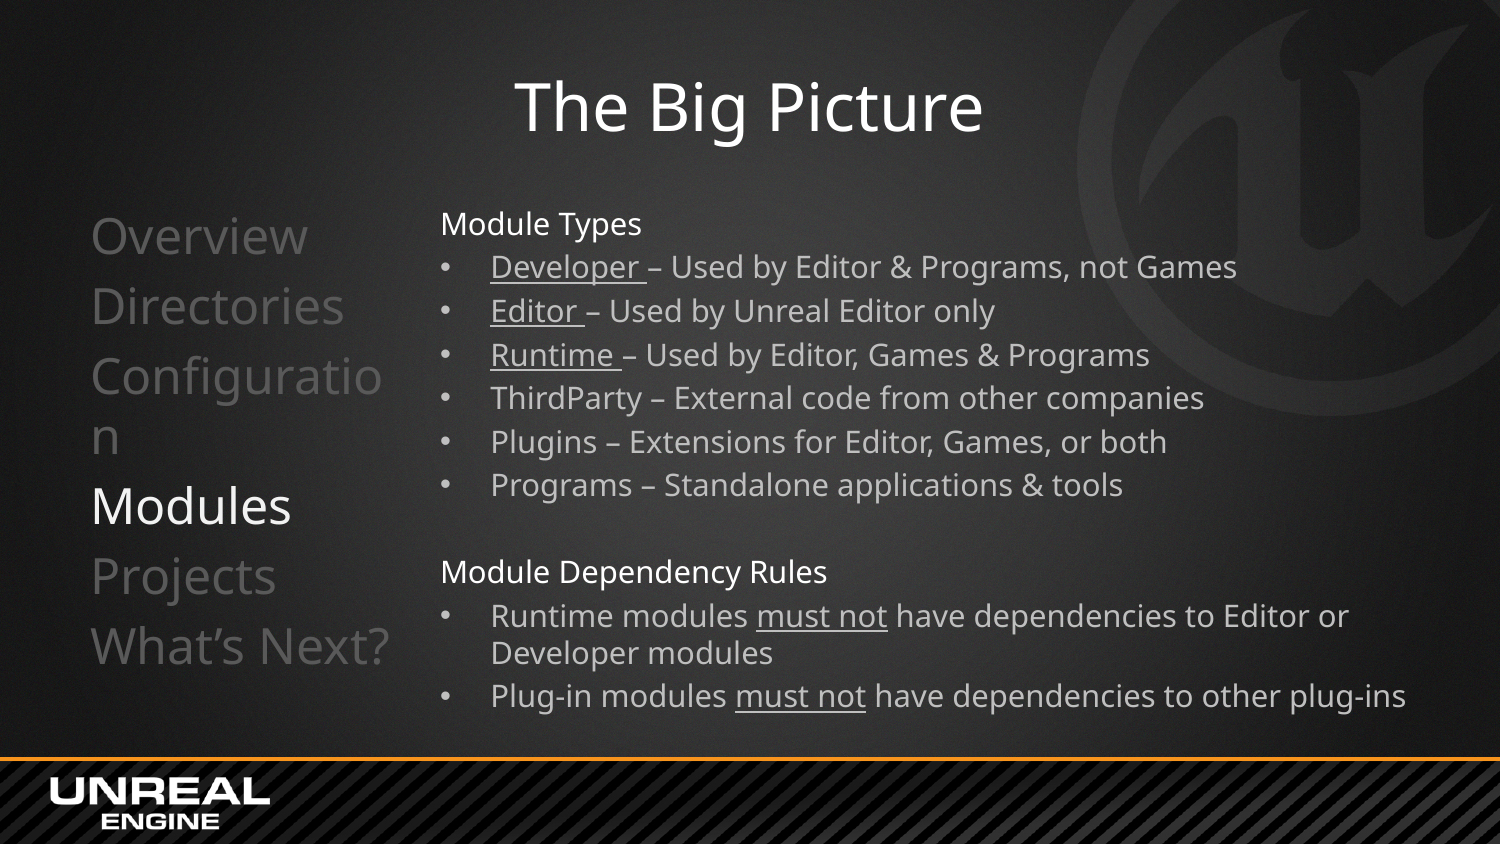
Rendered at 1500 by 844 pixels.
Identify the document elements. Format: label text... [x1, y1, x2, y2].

list Overview Directories Configuration Modules Projects What’s Next? [75, 196, 425, 735]
picture [0, 0, 1500, 844]
text_box Module Types Developer – Used by Editor & Programs, not Games Editor – Used by Unreal Editor only Runtime – Used by Editor, Games & Programs ThirdParty – External code from other companies Plugins – Extensions for Editor, Games, or both Programs – Standalone applications & tools Module Dependency Rules Runtime modules must not have dependencies to Editor or Developer modules Plug-in modules must not have dependencies to other plug-ins [425, 196, 1425, 735]
title The Big Picture [75, 34, 1425, 175]
